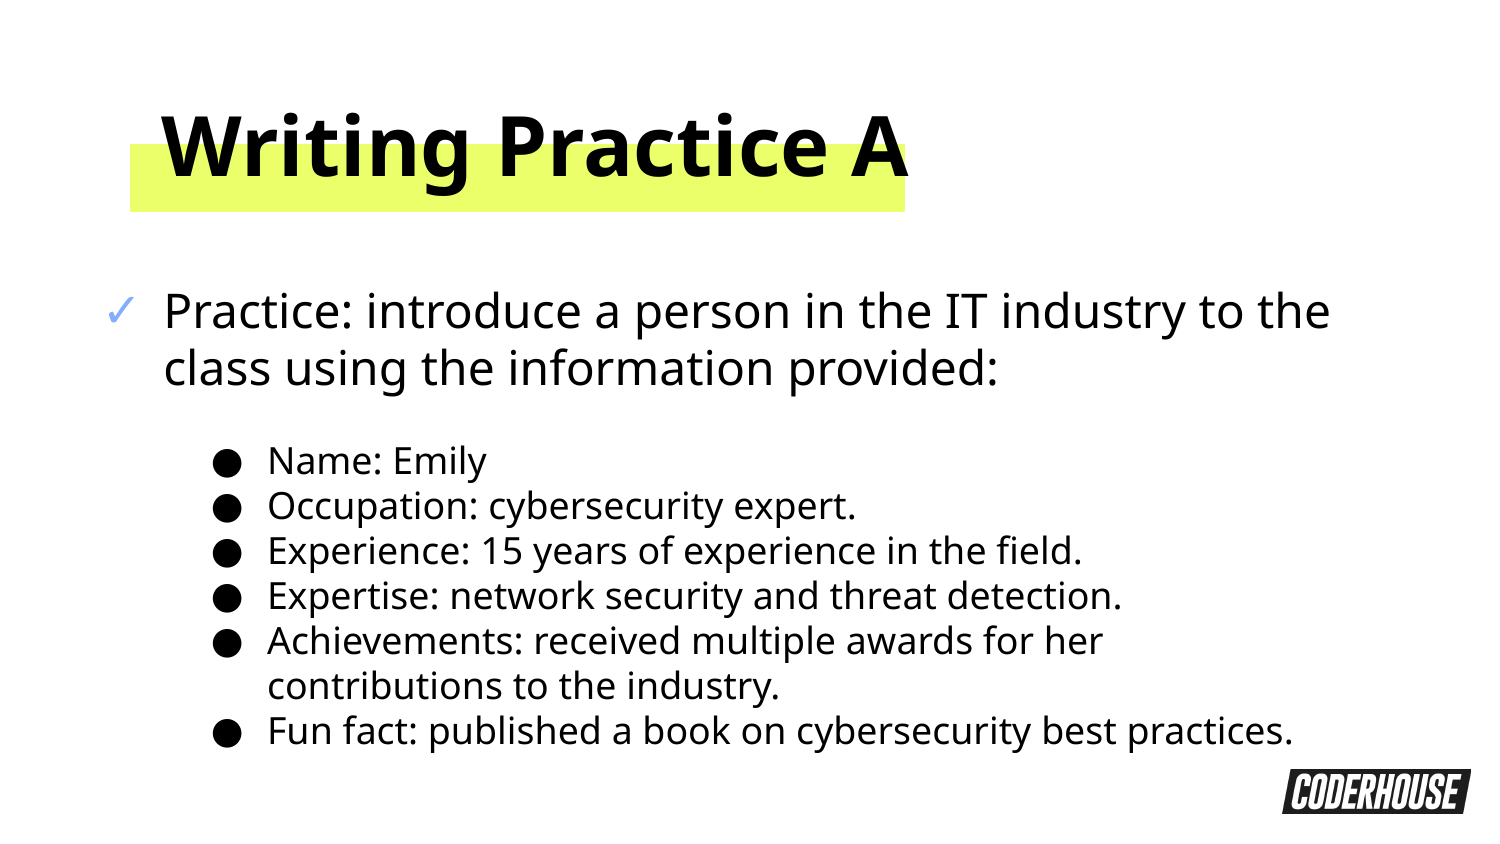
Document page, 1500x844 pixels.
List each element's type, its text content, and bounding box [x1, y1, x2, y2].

text_box Writing Practice A [146, 89, 930, 210]
text_box Name: Emily Occupation: cybersecurity expert. Experience: 15 years of experience in the field. Expertise: network security and threat detection. Achievements: received multiple awards for her contributions to the industry. Fun fact: published a book on cybersecurity best practices. [177, 421, 1339, 767]
picture [1281, 769, 1471, 814]
text_box [130, 144, 905, 211]
text_box Practice: introduce a person in the IT industry to the class using the information provided: [73, 265, 1388, 411]
